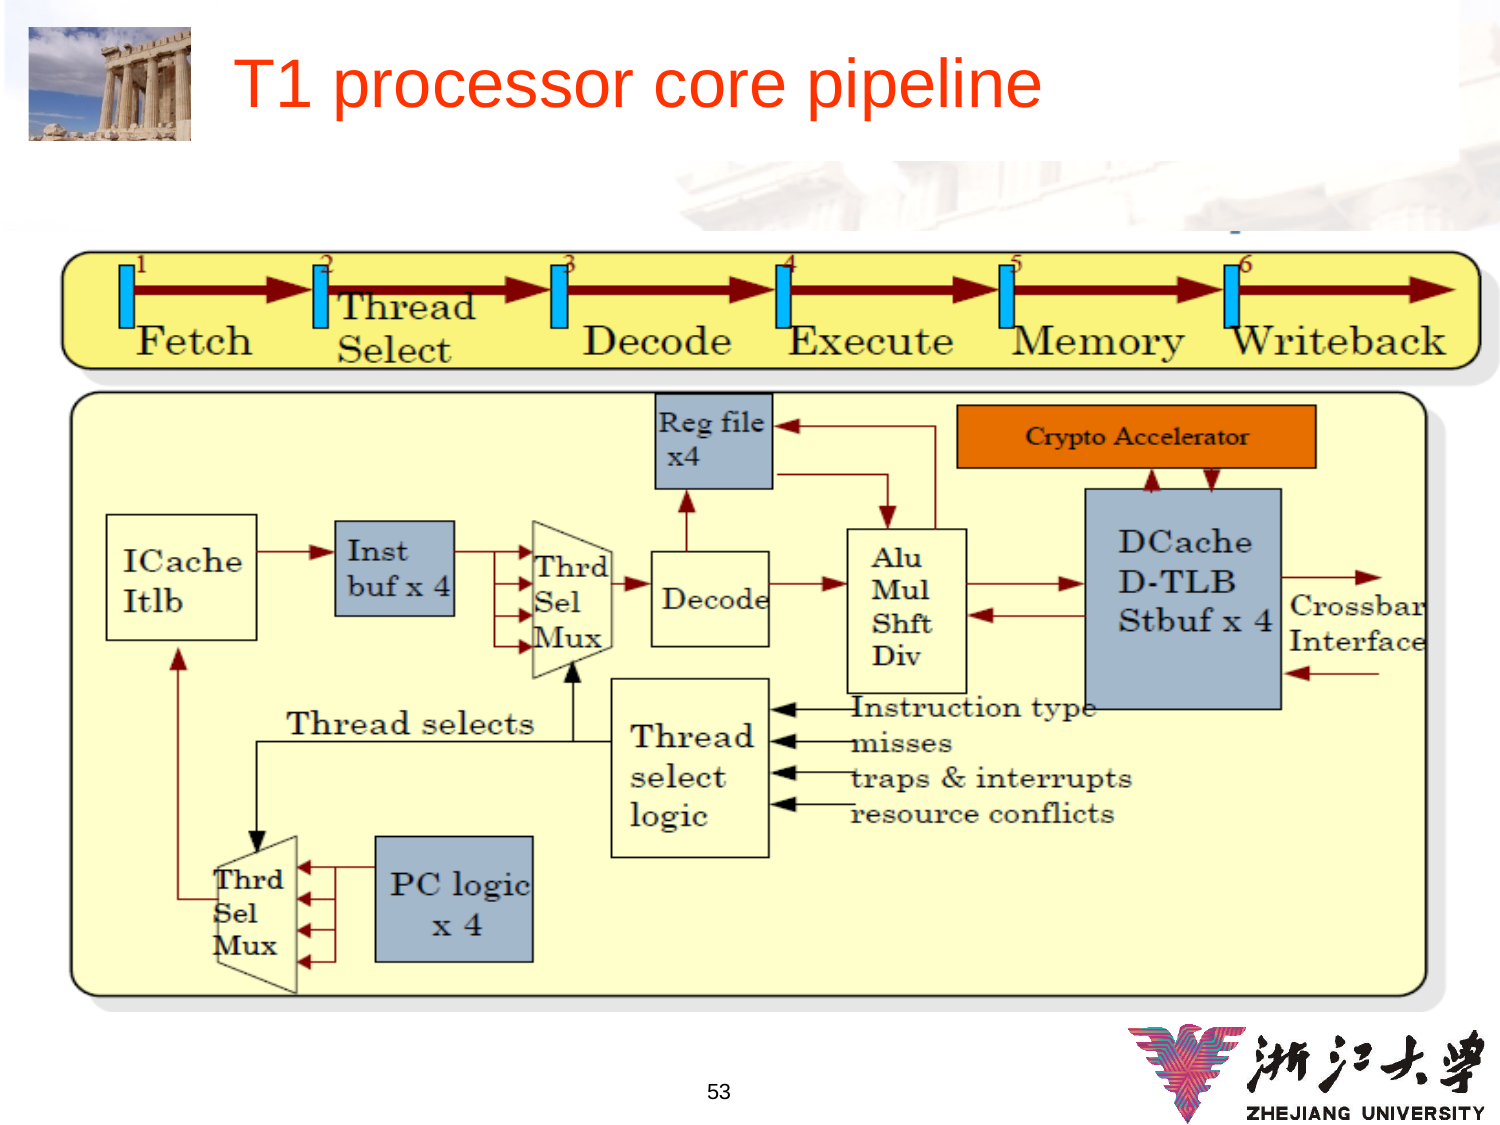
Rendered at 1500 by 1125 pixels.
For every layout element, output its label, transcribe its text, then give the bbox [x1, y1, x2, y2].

picture [0, 0, 1500, 1125]
title T1 processor core pipeline [218, 0, 1459, 161]
